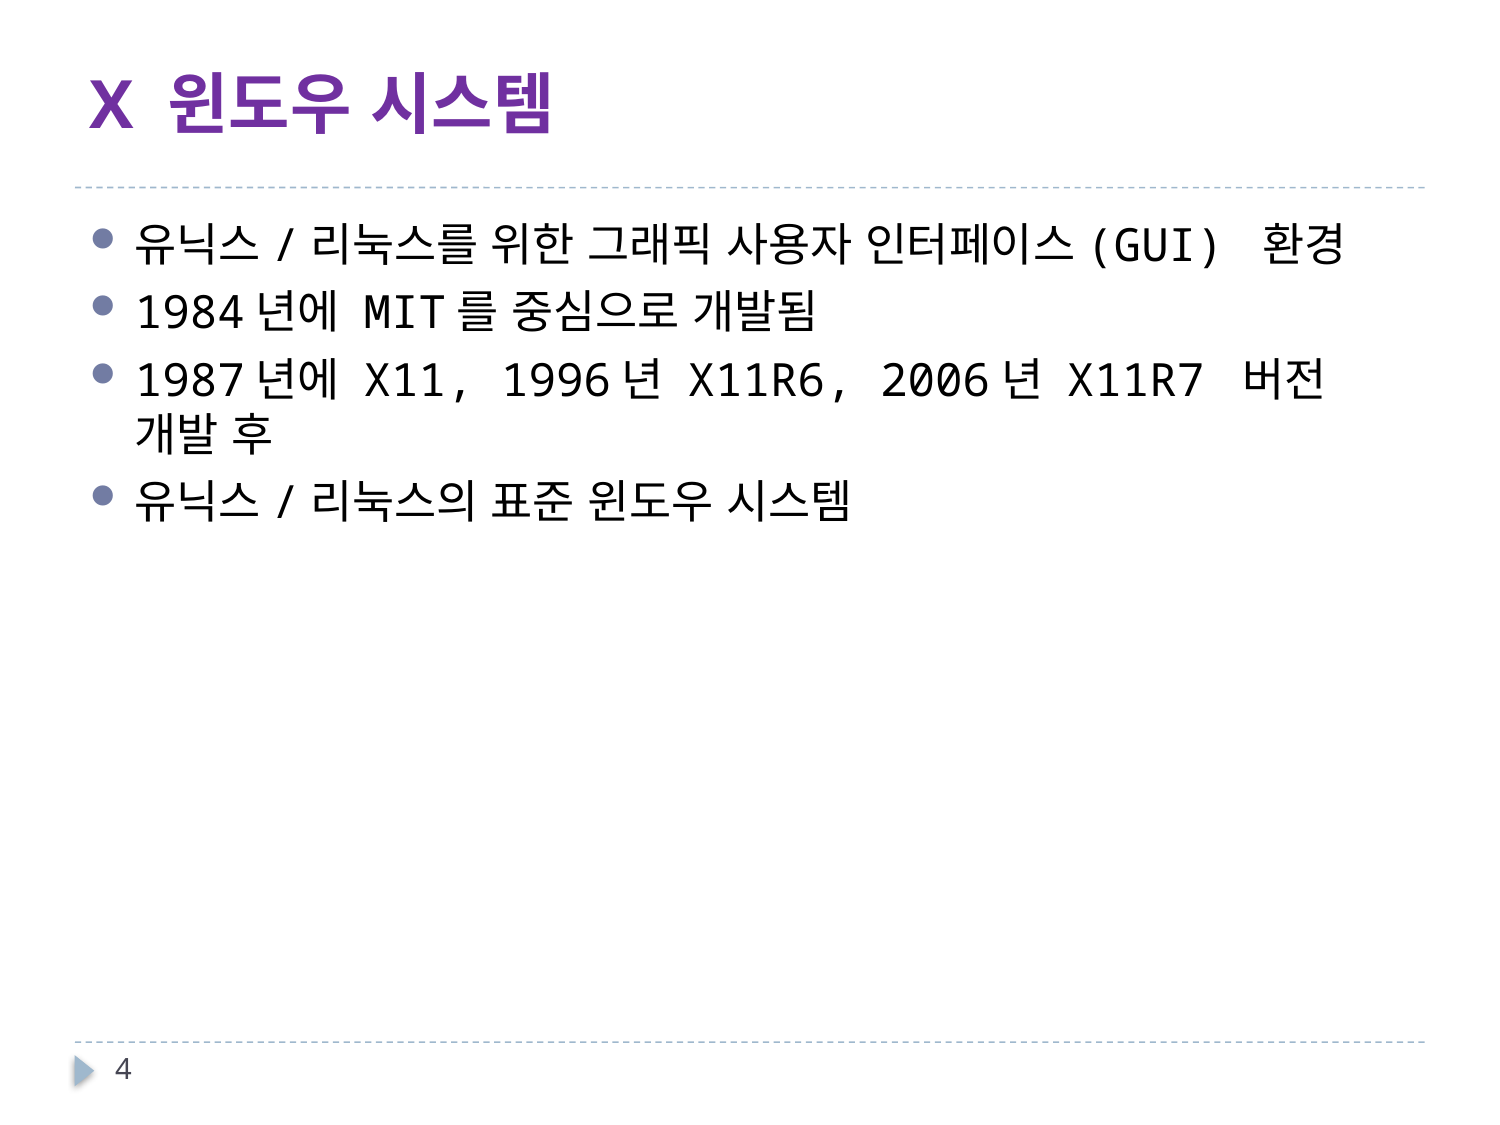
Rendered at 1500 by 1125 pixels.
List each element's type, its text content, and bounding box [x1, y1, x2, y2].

title X 윈도우 시스템 [75, 24, 1425, 149]
slide_number 4 [100, 1042, 426, 1103]
list 유닉스/리눅스를 위한 그래픽 사용자 인터페이스(GUI) 환경 1984년에 MIT를 중심으로 개발됨 1987년에 X11, 1996년 X11R6, 2006년 X11R7 버전 개발 후 유닉스/리눅스의 표준 윈도우 시스템 [75, 208, 1425, 1010]
